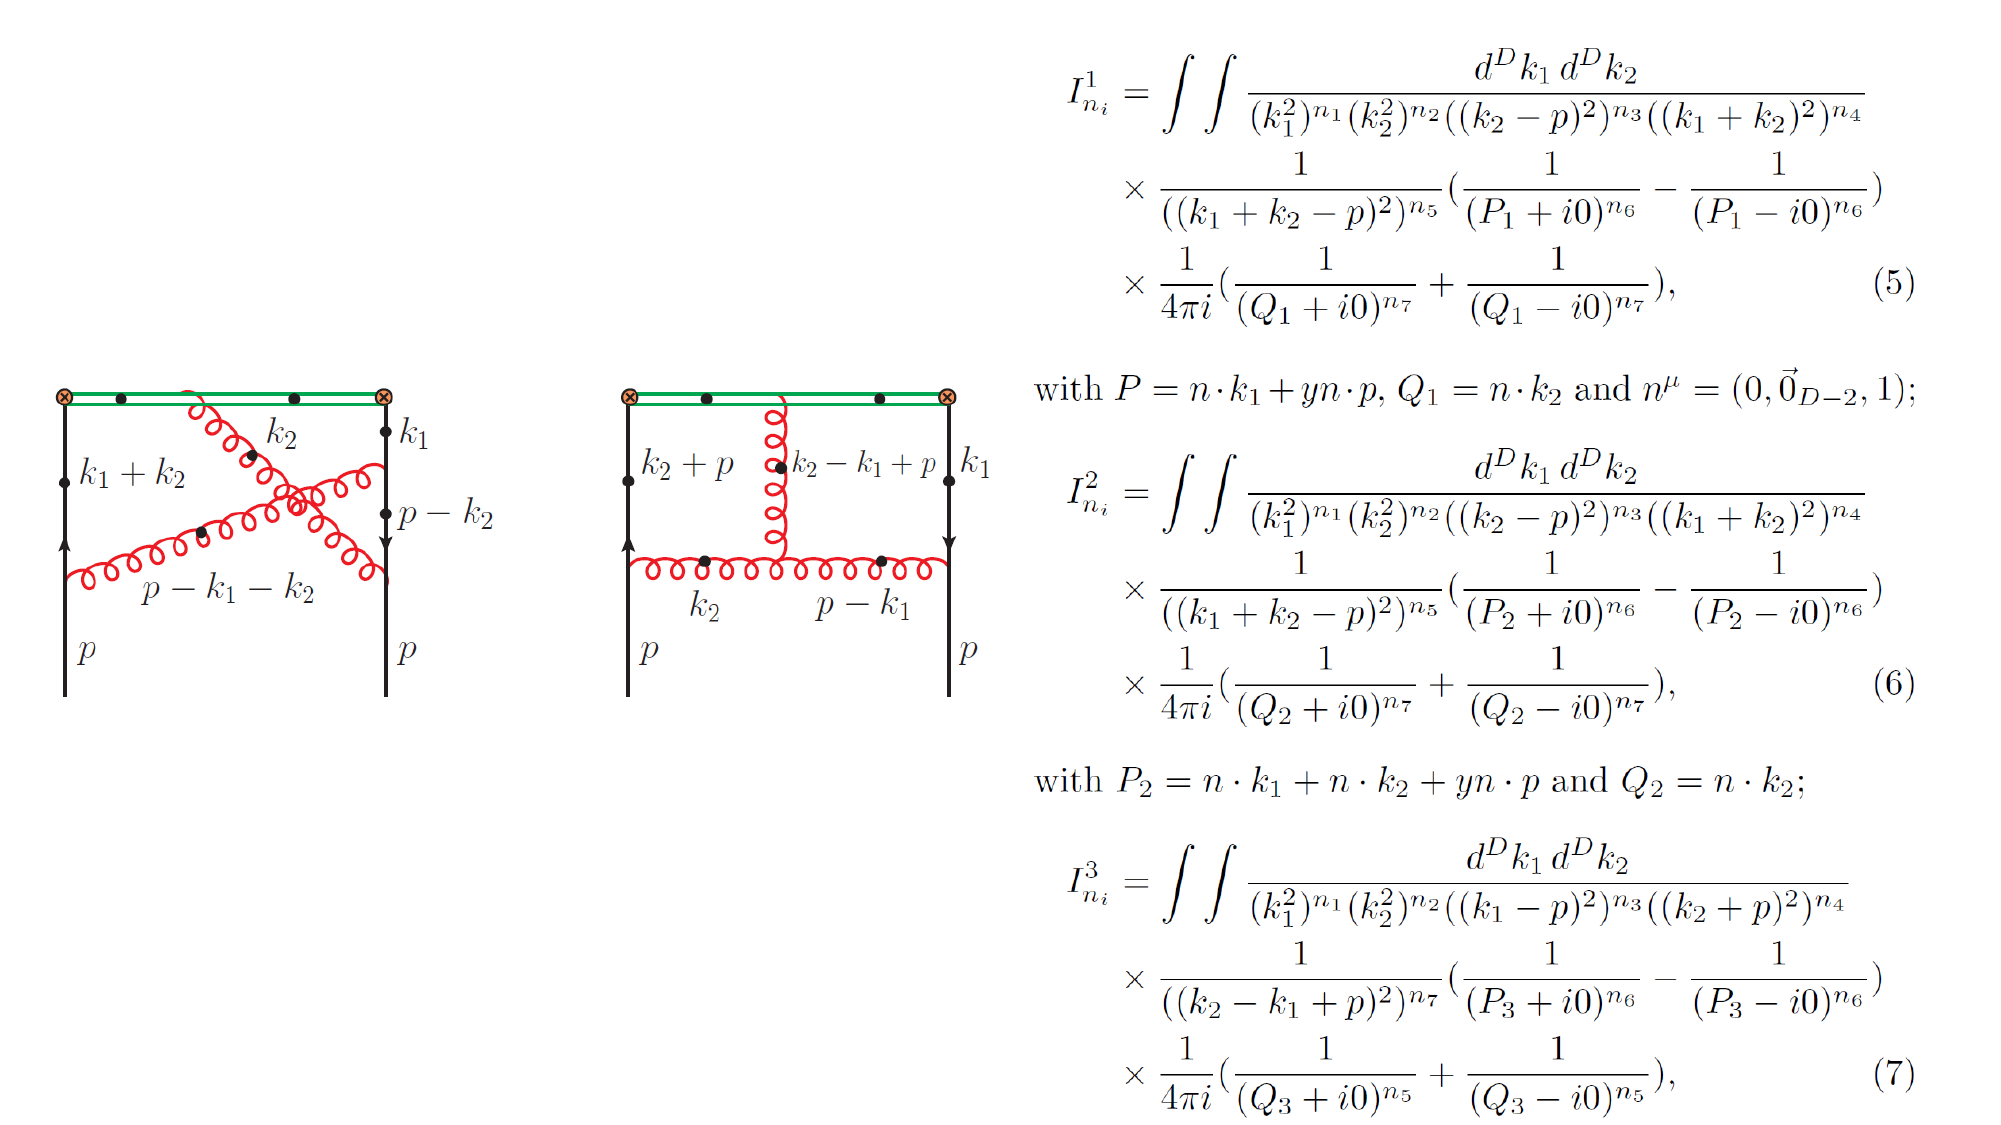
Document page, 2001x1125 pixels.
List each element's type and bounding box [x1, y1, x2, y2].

list [1014, 17, 1960, 1125]
picture [13, 349, 1015, 730]
